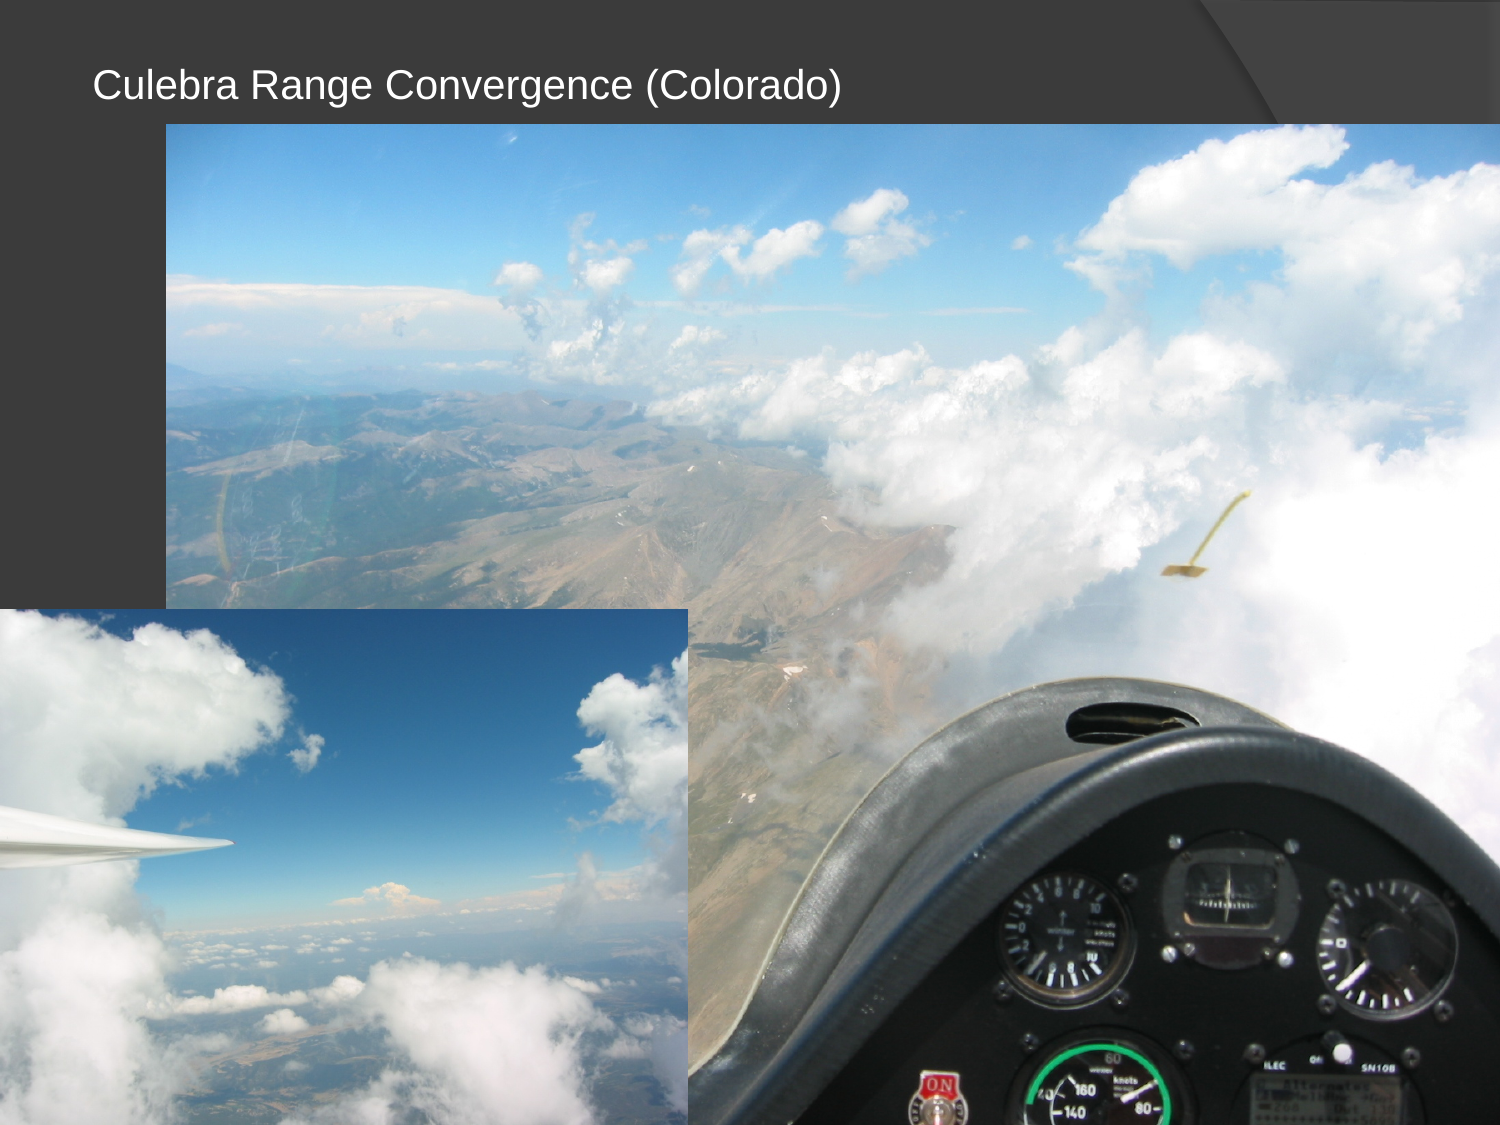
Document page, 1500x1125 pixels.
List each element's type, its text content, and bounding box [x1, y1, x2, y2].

picture [166, 124, 1500, 1125]
picture [0, 609, 688, 1125]
text_box Culebra Range Convergence (Colorado) [77, 50, 859, 115]
